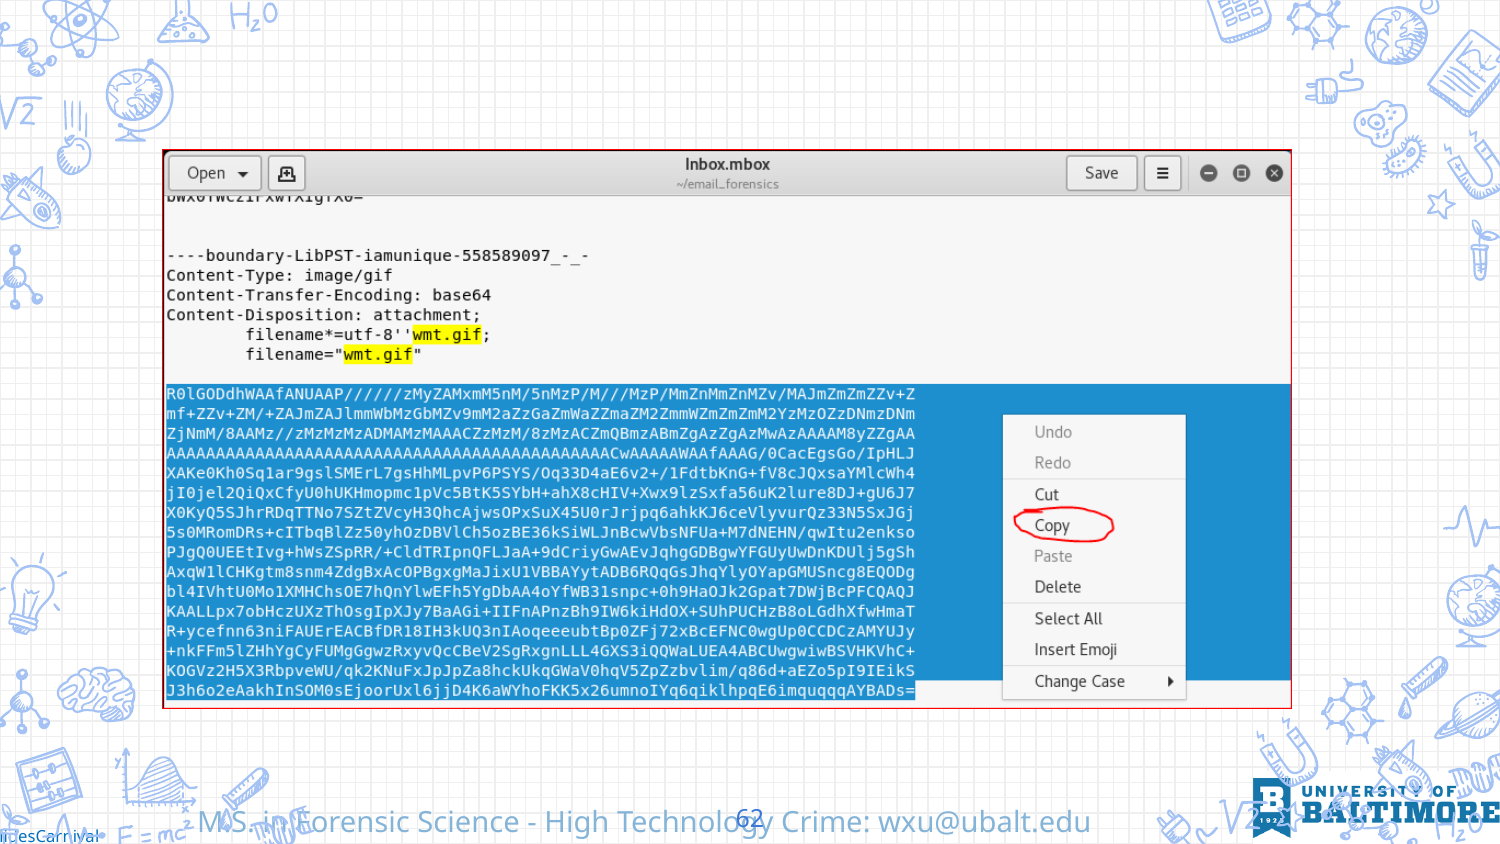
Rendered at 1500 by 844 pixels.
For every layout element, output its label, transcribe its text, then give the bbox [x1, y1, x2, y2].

picture [1342, 796, 1349, 806]
picture [1253, 771, 1500, 844]
picture [1408, 786, 1417, 792]
picture [1479, 779, 1483, 790]
picture [1283, 771, 1308, 783]
picture [1481, 771, 1489, 788]
picture [1471, 771, 1479, 786]
picture [1375, 780, 1390, 791]
picture [1381, 771, 1421, 792]
picture [161, 149, 1292, 709]
picture [1388, 823, 1396, 835]
picture [1354, 819, 1361, 827]
picture [1405, 773, 1430, 800]
slide_number 62 [705, 796, 795, 844]
